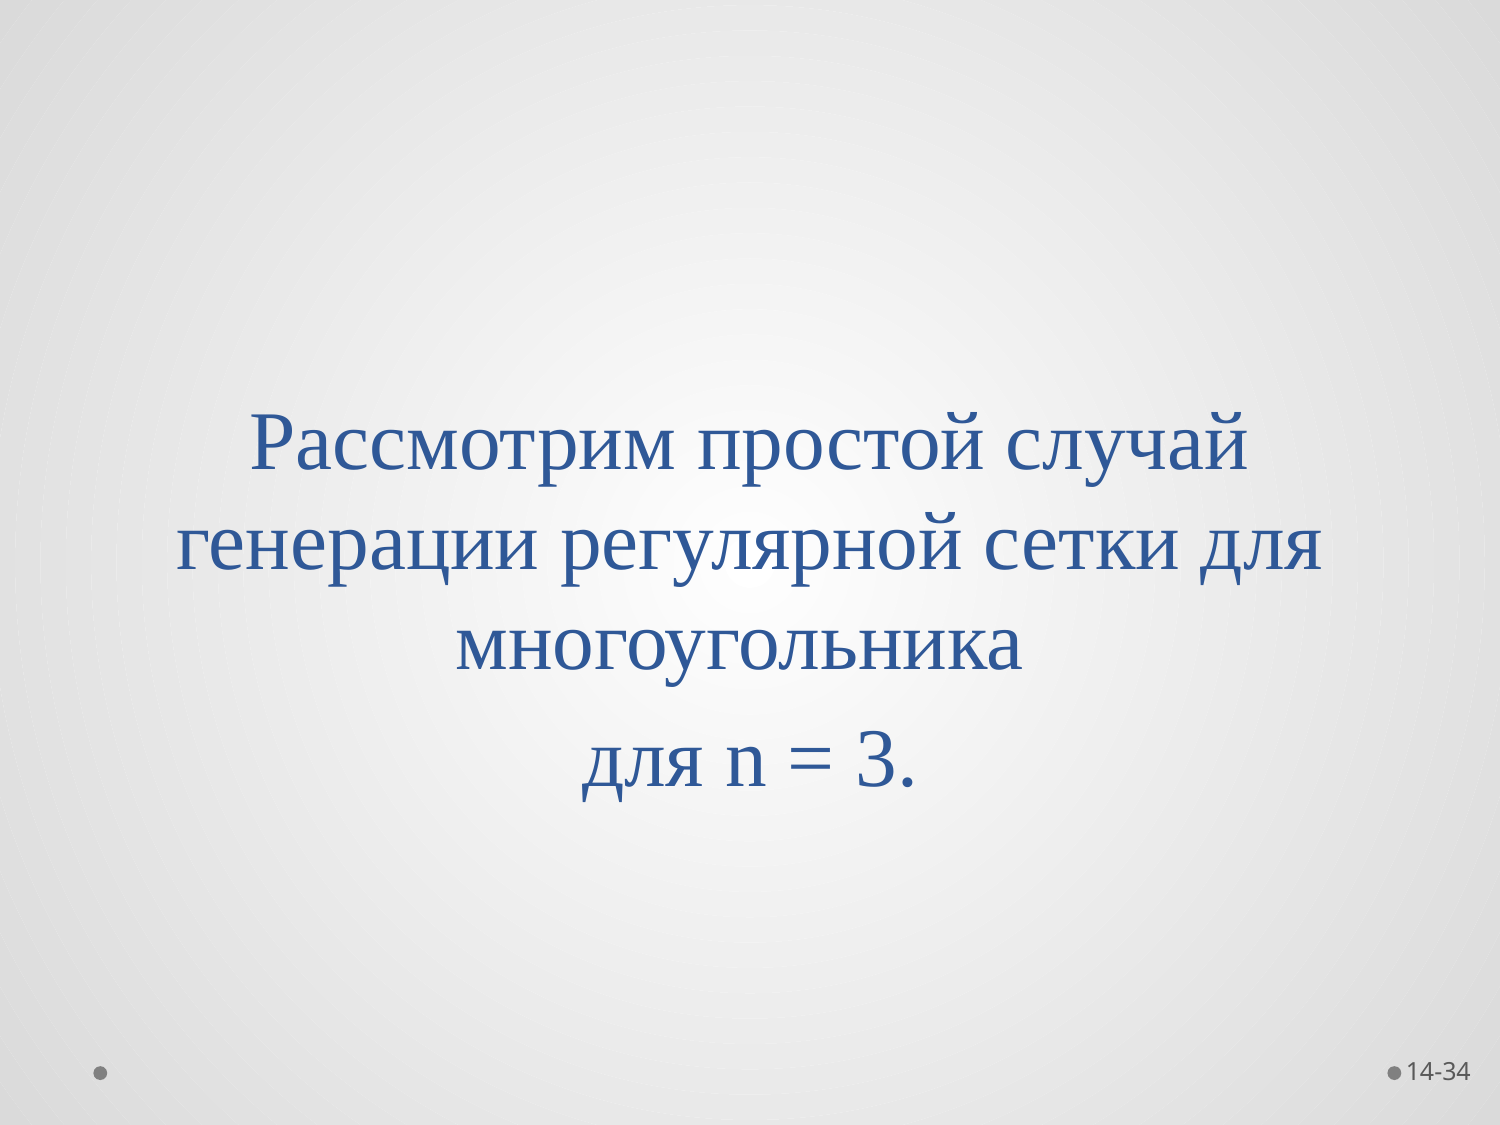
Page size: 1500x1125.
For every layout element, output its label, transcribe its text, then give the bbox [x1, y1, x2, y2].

slide_number 14-34 [1401, 1042, 1494, 1103]
list Рассмотрим простой случай генерации регулярной сетки для многоугольника для n = 3. [75, 262, 1425, 1005]
